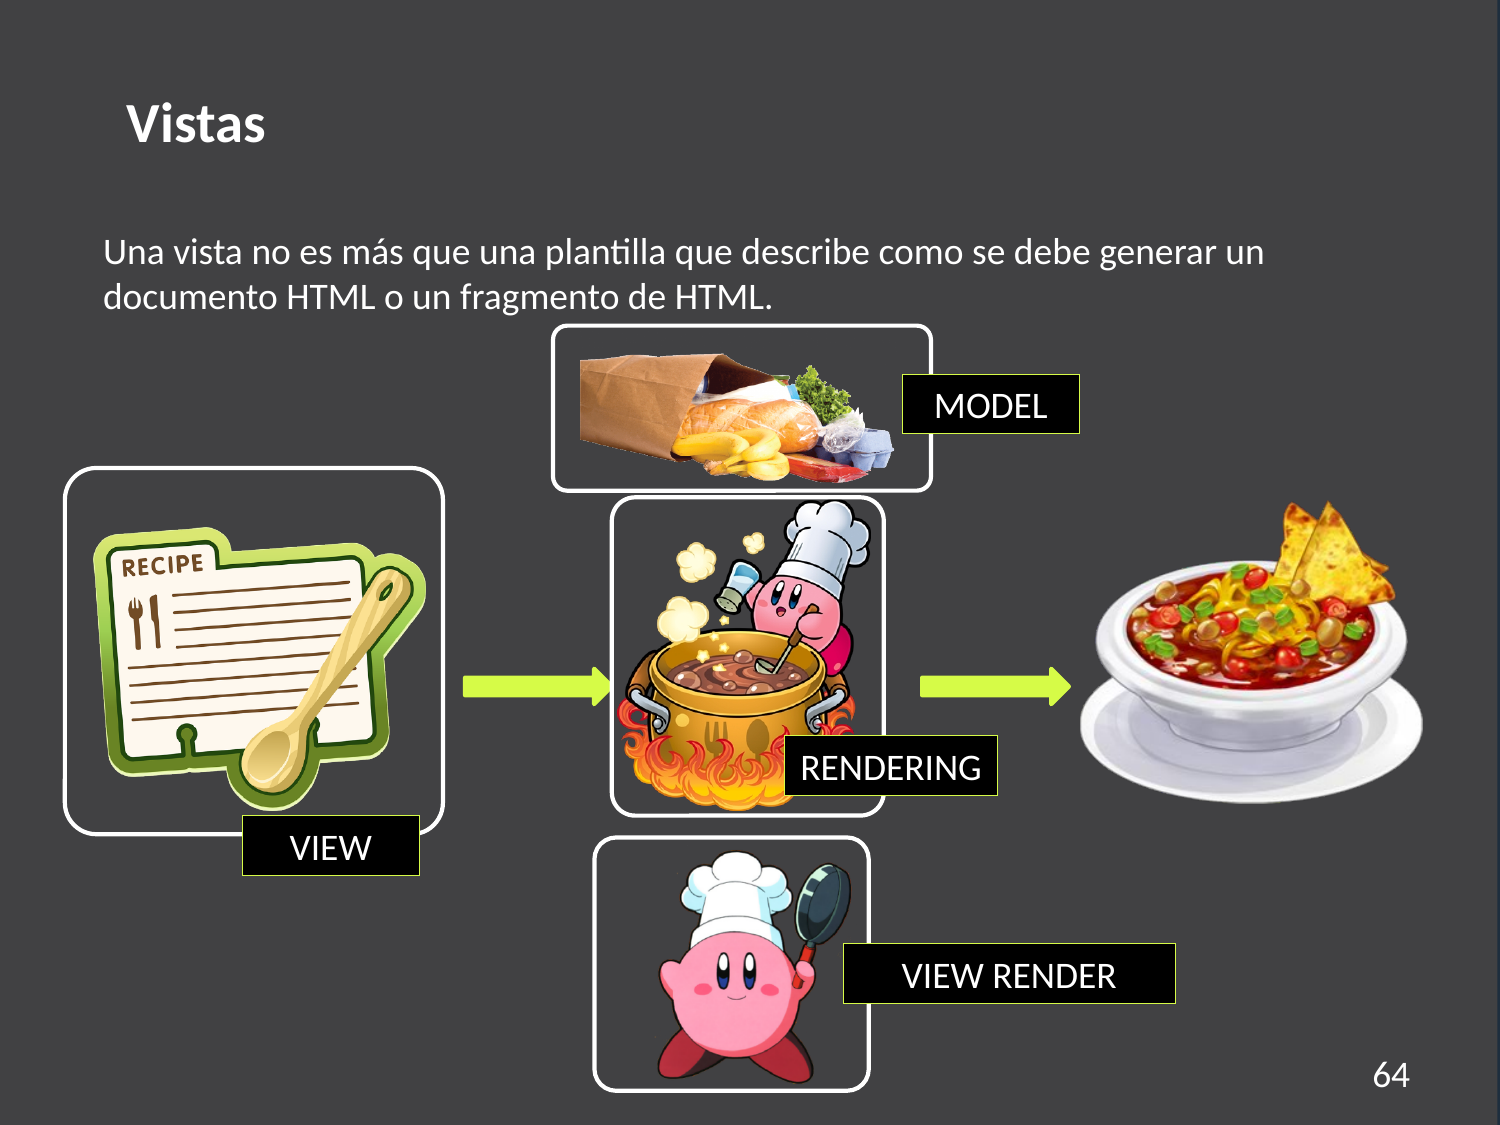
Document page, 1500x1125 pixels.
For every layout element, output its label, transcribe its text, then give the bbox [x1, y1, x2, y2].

text_box [906, 323, 934, 374]
text_box [875, 796, 886, 814]
picture [580, 324, 908, 811]
text_box [550, 323, 582, 493]
text_box RENDERING [876, 735, 998, 796]
text_box [62, 465, 446, 837]
text_box [592, 835, 871, 1093]
text_box VIEW RENDER [861, 943, 1176, 1004]
text_box VIEW [242, 819, 420, 876]
picture [1080, 500, 1423, 804]
text_box MODEL [913, 374, 1080, 434]
text_box [920, 666, 1071, 707]
text_box Vistas [112, 78, 1069, 161]
picture [93, 526, 426, 811]
text_box [913, 434, 934, 493]
picture [631, 845, 857, 1094]
text_box [462, 666, 609, 707]
text_box [876, 507, 886, 735]
text_box 64 [1281, 1042, 1425, 1103]
text_box Una vista no es más que una plantilla que describe como se debe generar un documento HTML o un fragmento de HTML. [88, 219, 1400, 325]
